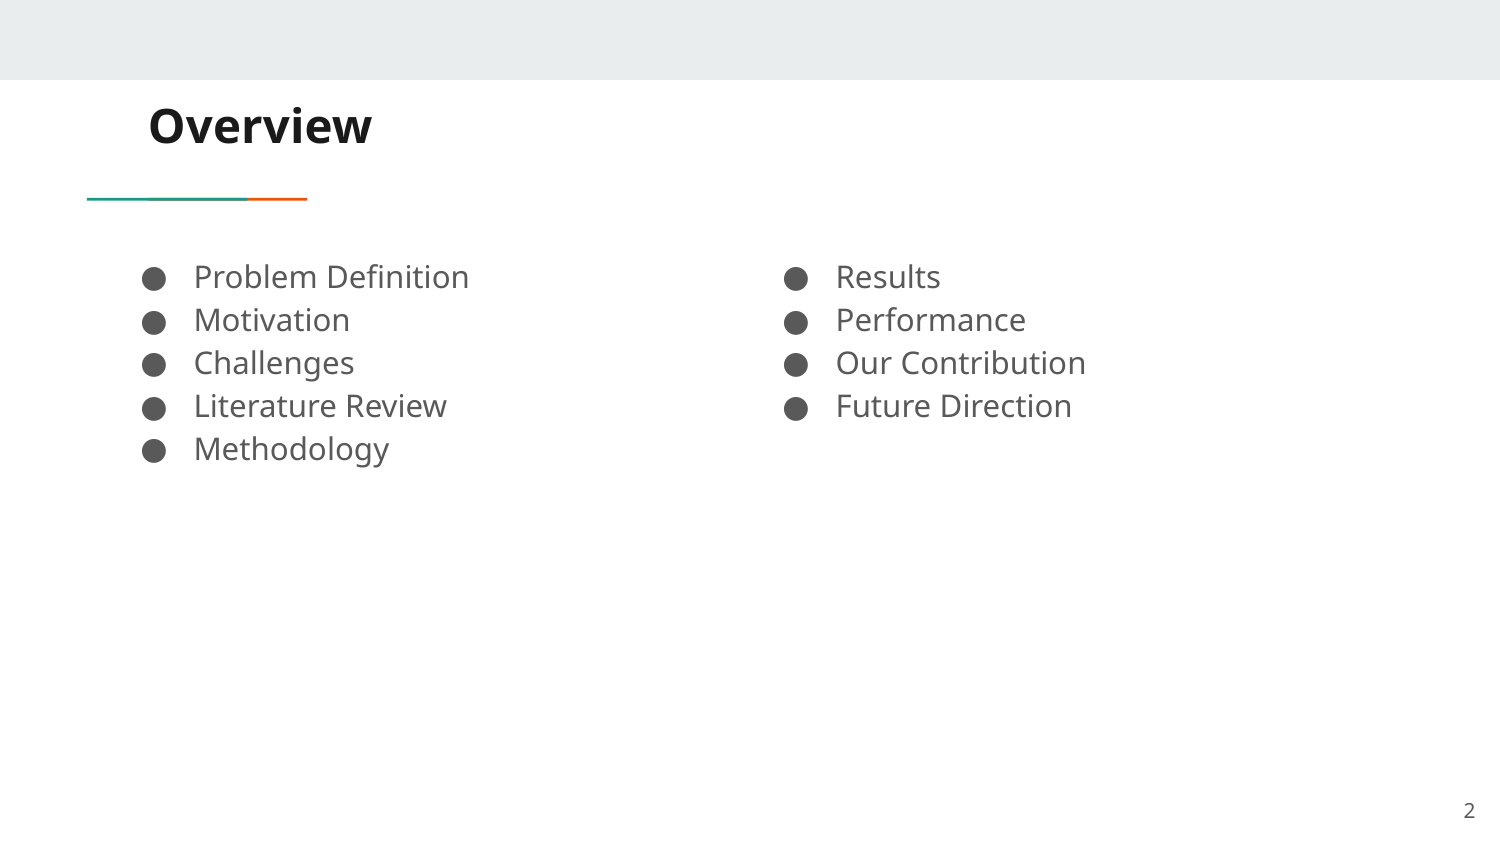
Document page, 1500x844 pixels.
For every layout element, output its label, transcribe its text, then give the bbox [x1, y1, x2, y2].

title Overview [132, 80, 1394, 169]
list Results Performance Our Contribution Future Direction [745, 236, 1424, 608]
list Problem Definition Motivation Challenges Literature Review Methodology [103, 236, 723, 608]
slide_number ‹#› [1400, 779, 1491, 844]
